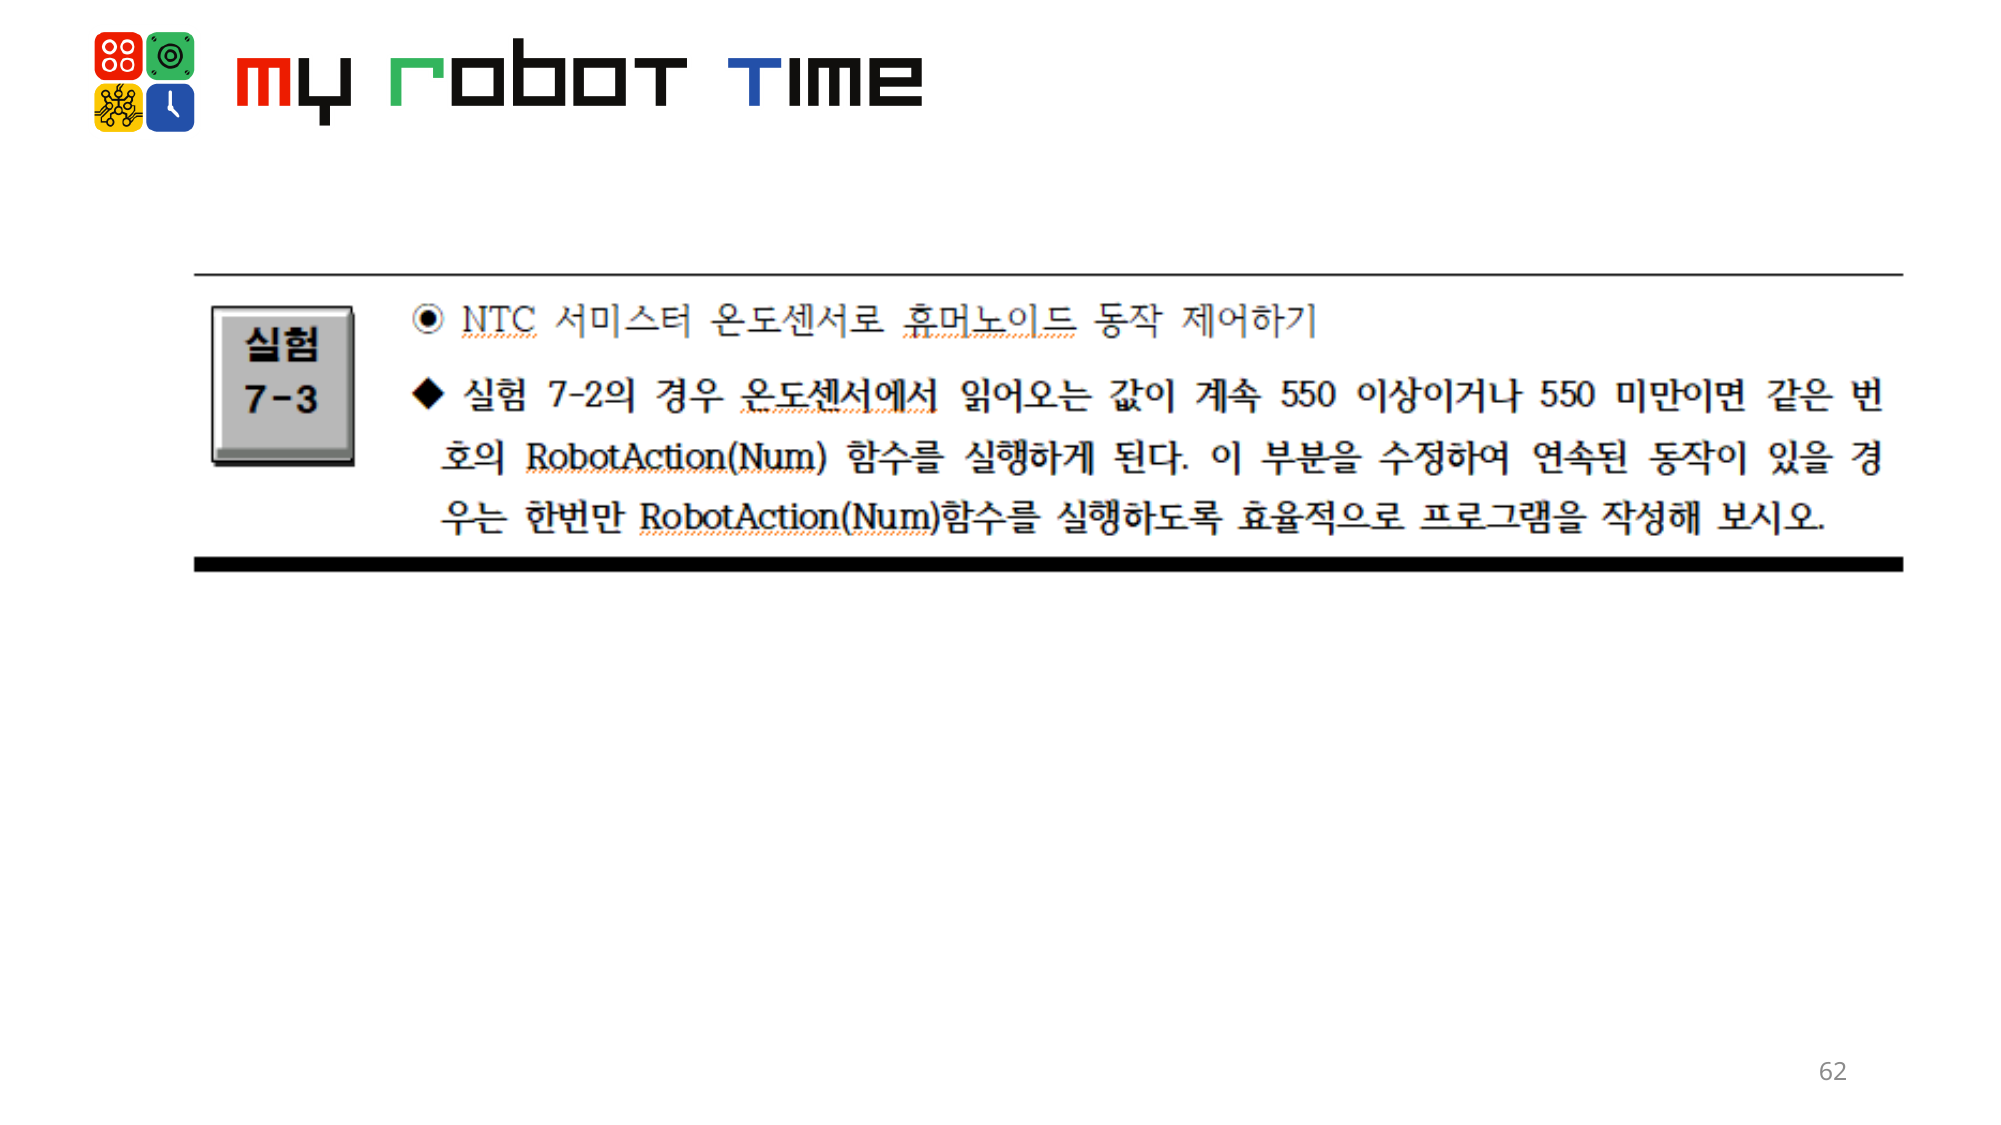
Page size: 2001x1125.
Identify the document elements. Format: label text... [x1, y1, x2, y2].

picture [0, 0, 1016, 166]
picture [168, 255, 1921, 596]
slide_number 62 [1412, 1042, 1863, 1103]
